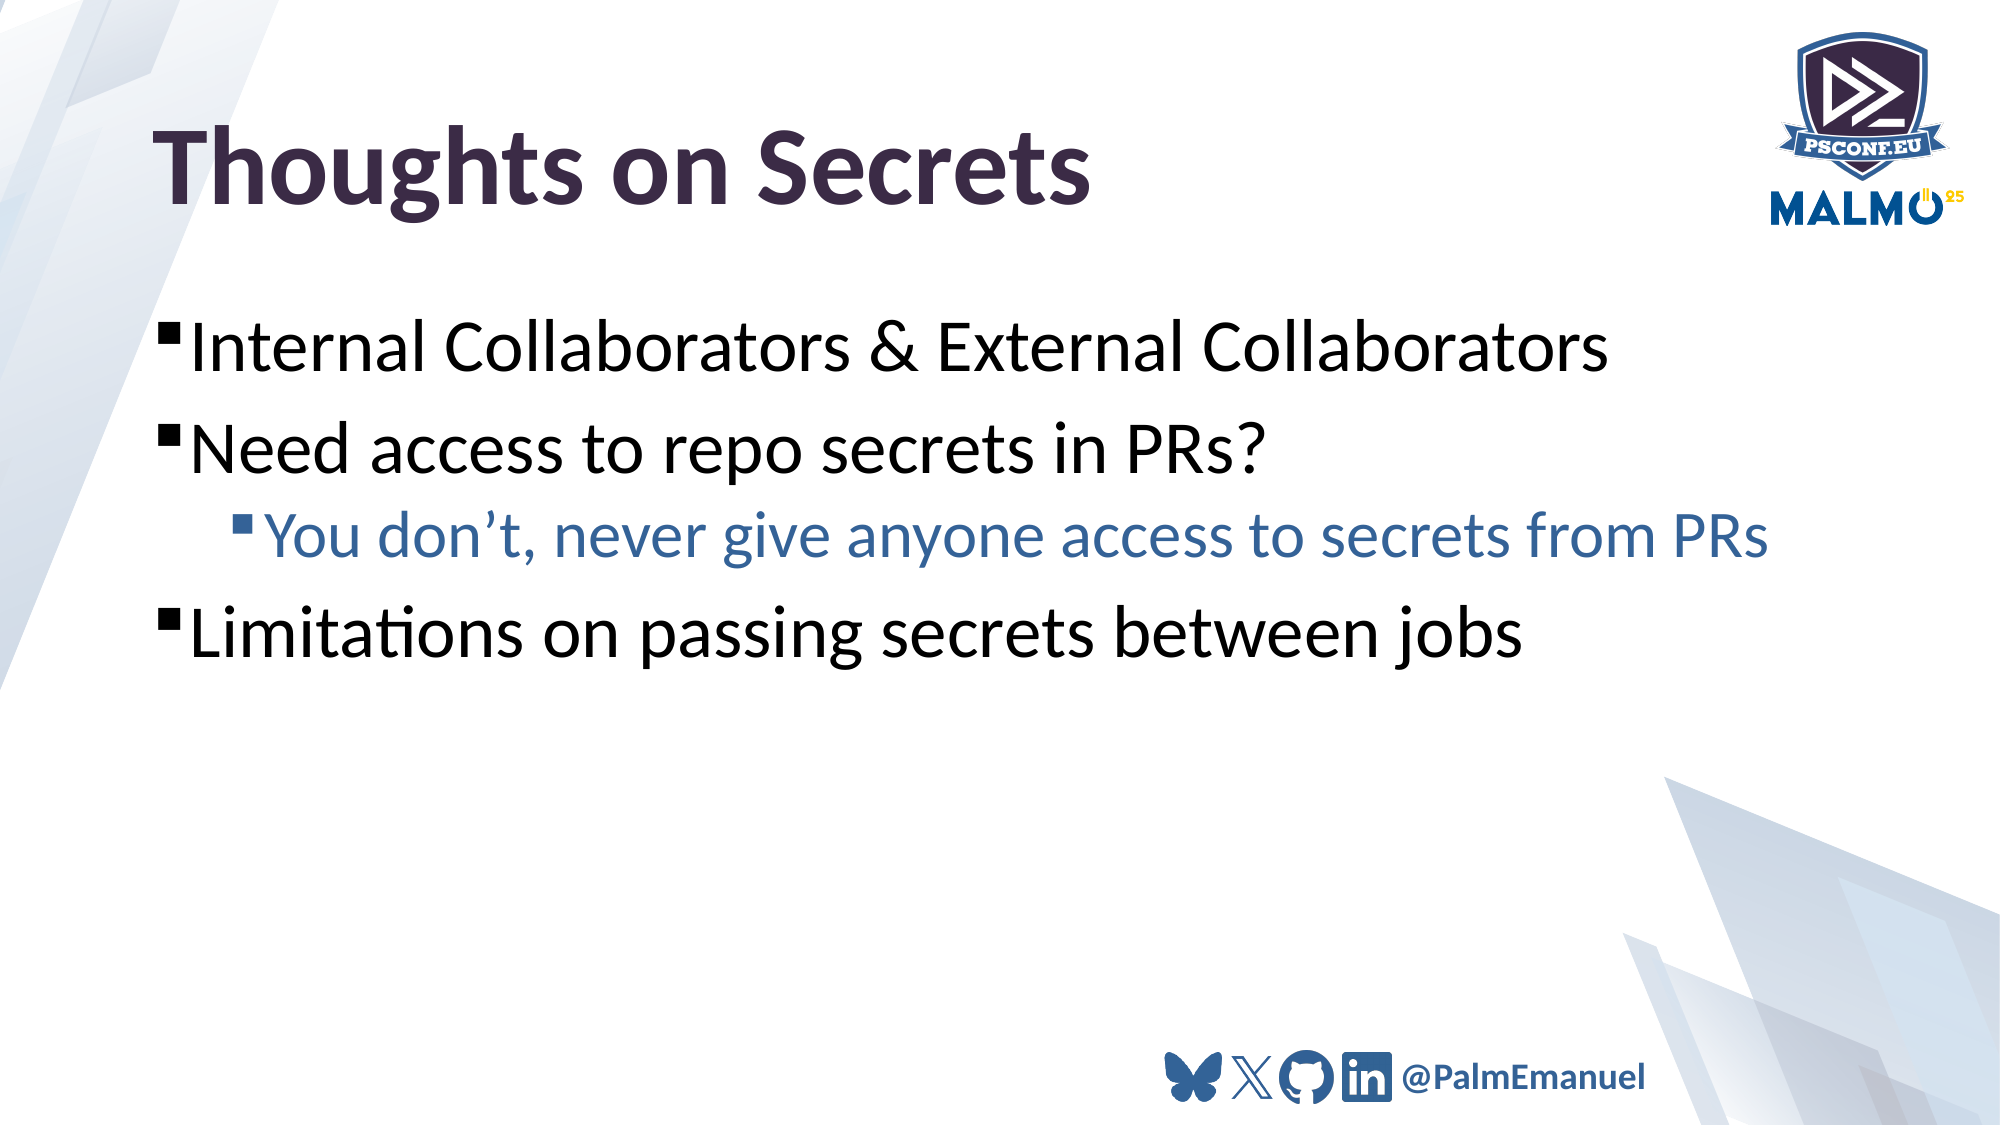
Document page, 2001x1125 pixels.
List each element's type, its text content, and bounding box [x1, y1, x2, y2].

title Thoughts on Secrets [137, 59, 1735, 278]
list Internal Collaborators & External Collaborators Need access to repo secrets in PRs? You don’t, never give anyone access to secrets from PRs Limitations on passing secrets between jobs [137, 299, 1863, 1014]
picture [0, 0, 2000, 1125]
